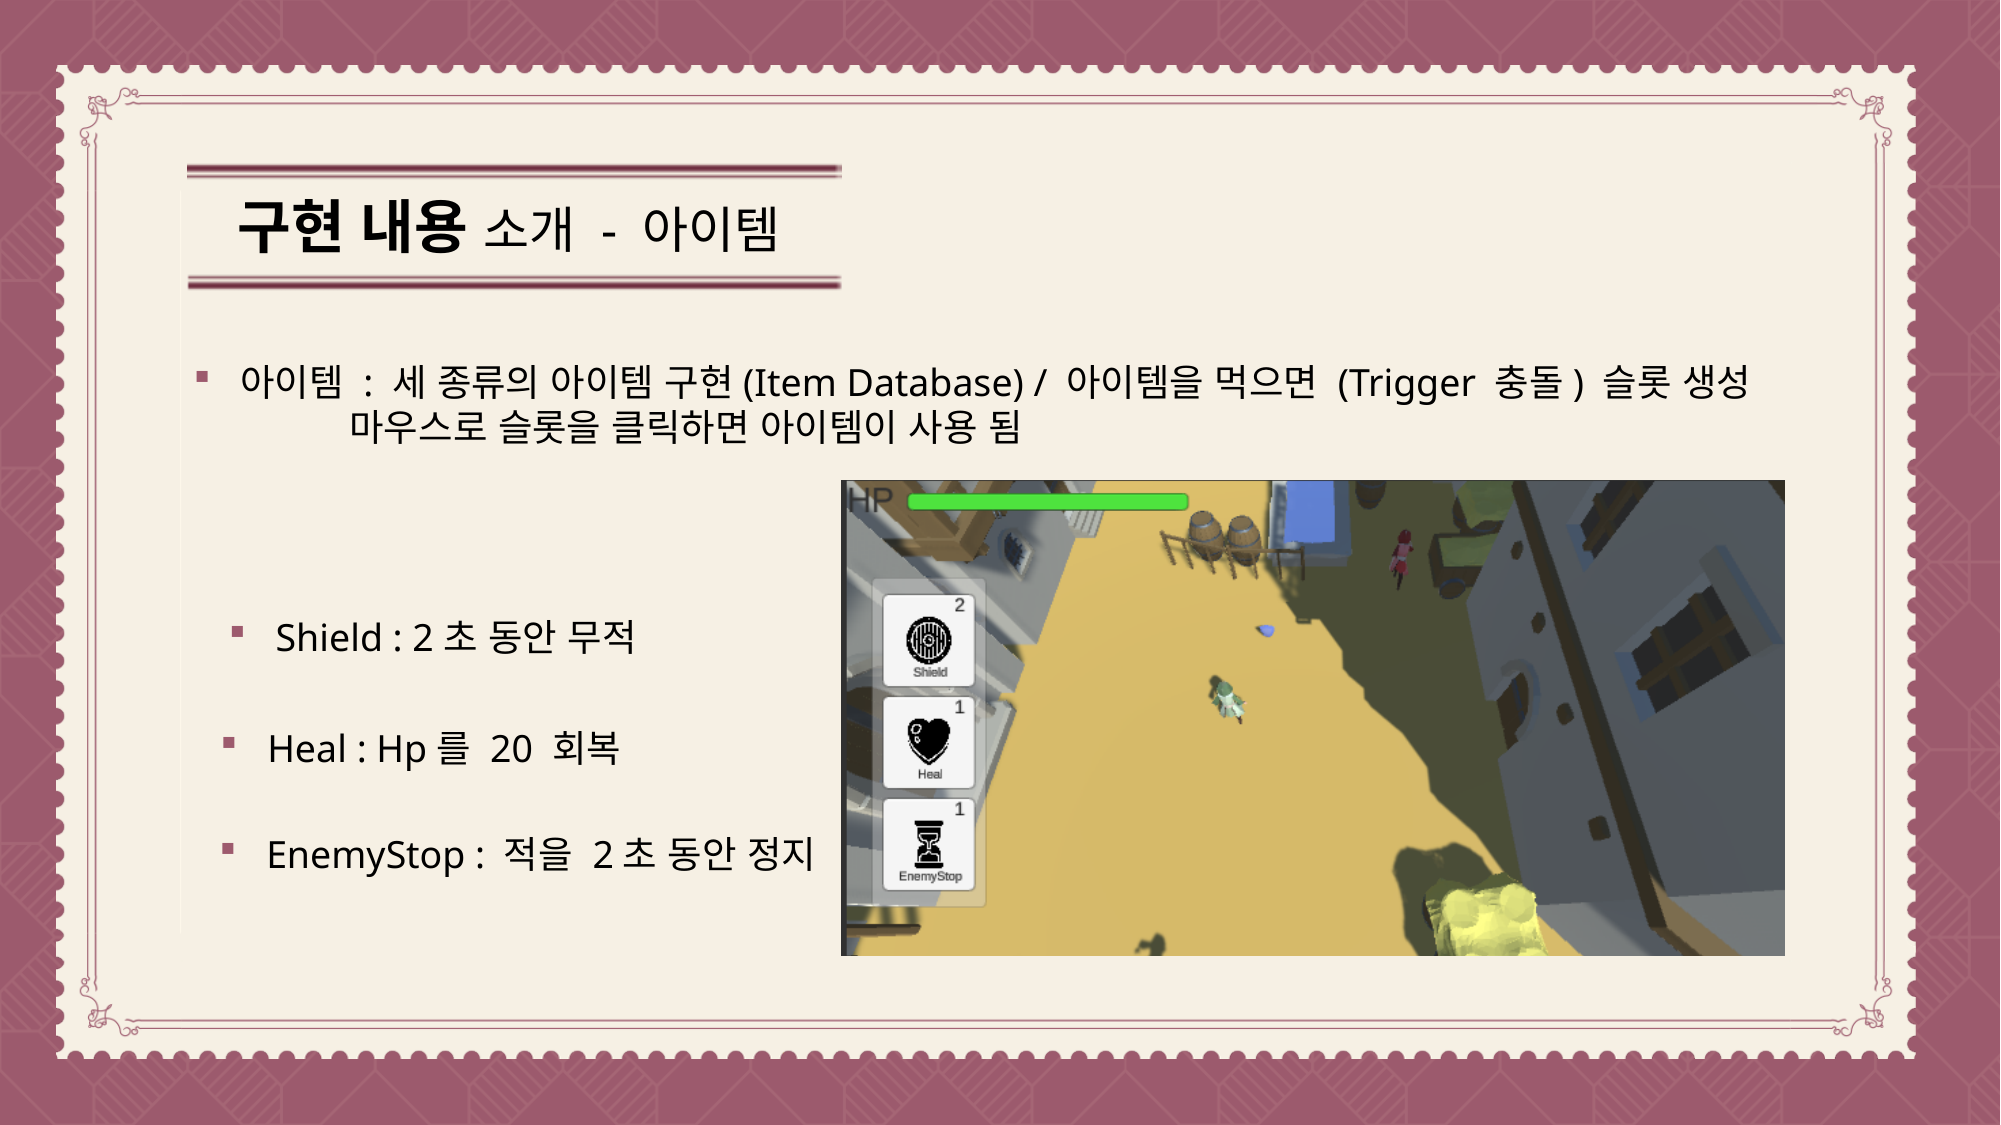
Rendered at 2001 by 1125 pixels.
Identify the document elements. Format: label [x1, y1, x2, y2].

text_box [0, 0, 2000, 1125]
picture [841, 480, 1785, 956]
text_box [56, 65, 1916, 1059]
text_box [447, 0, 582, 554]
